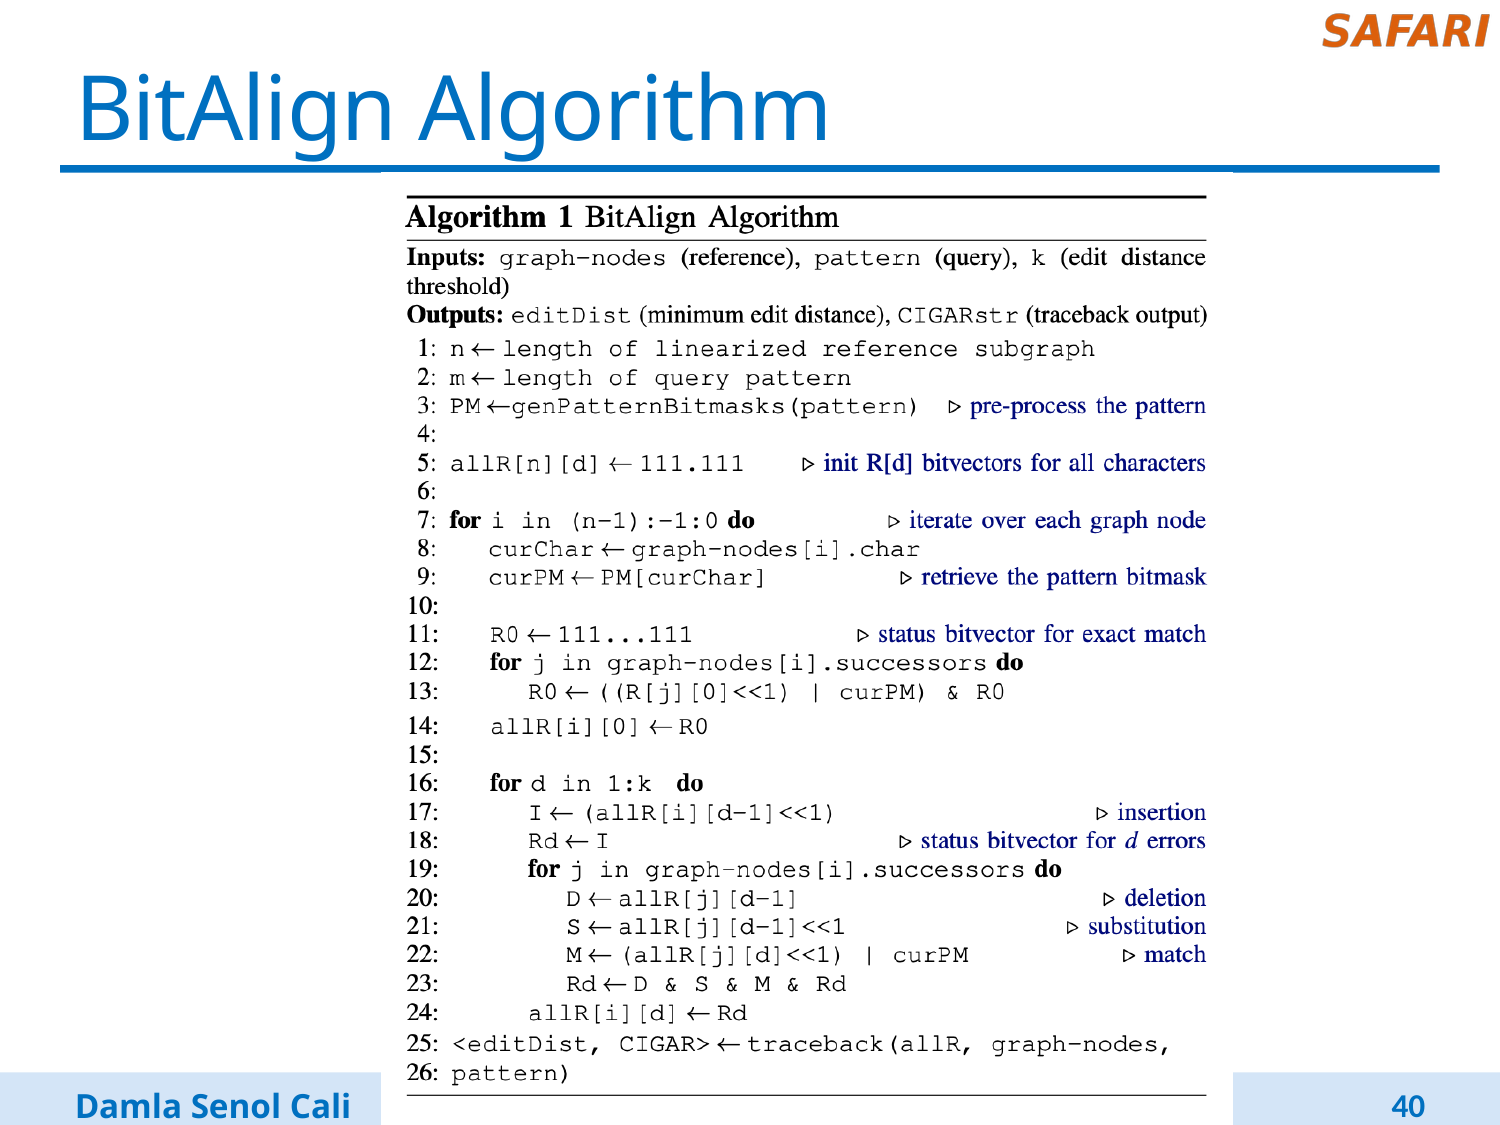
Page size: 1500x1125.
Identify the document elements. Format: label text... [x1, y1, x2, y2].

picture [380, 172, 1234, 1125]
title BitAlign Algorithm [60, 42, 1440, 166]
picture [1321, 6, 1494, 57]
slide_number 40 [1241, 1081, 1440, 1125]
